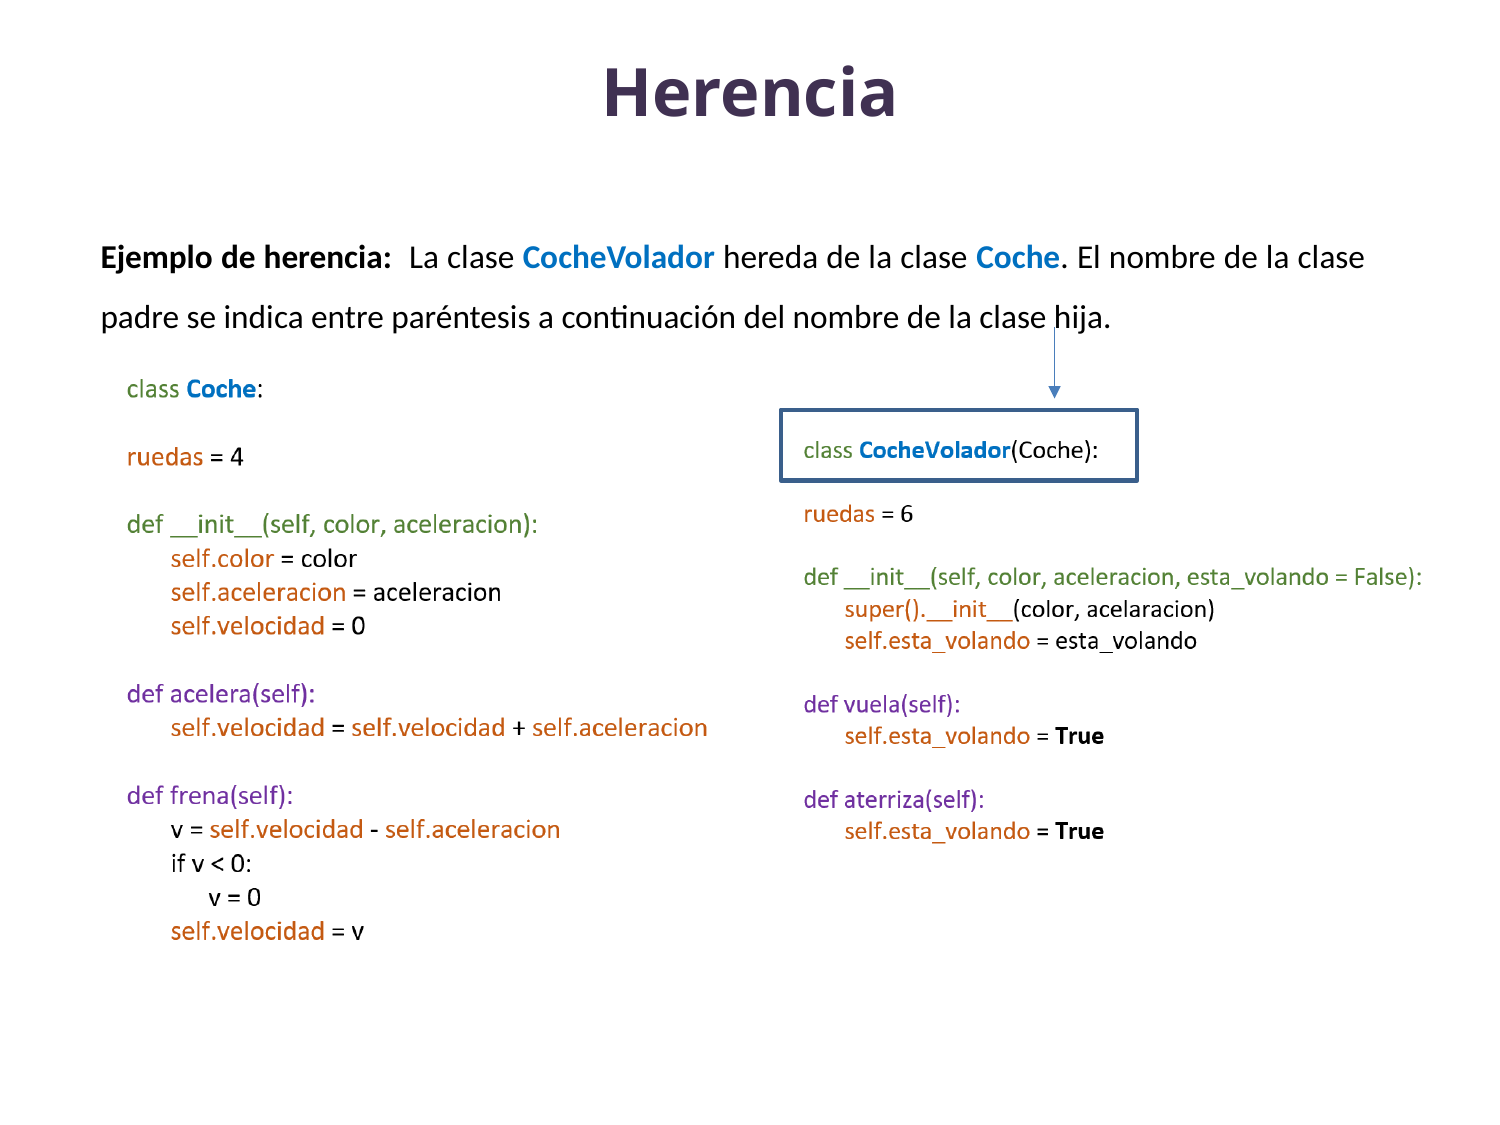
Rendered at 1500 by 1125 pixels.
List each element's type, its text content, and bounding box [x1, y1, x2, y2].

text_box Herencia [0, 0, 1500, 183]
text_box [779, 408, 1139, 483]
text_box Ejemplo de herencia: La clase CocheVolador hereda de la clase Coche. El nombre de la clase padre se indica entre paréntesis a continuación del nombre de la clase hija. [85, 208, 1381, 343]
picture [794, 433, 1424, 853]
picture [120, 372, 712, 951]
